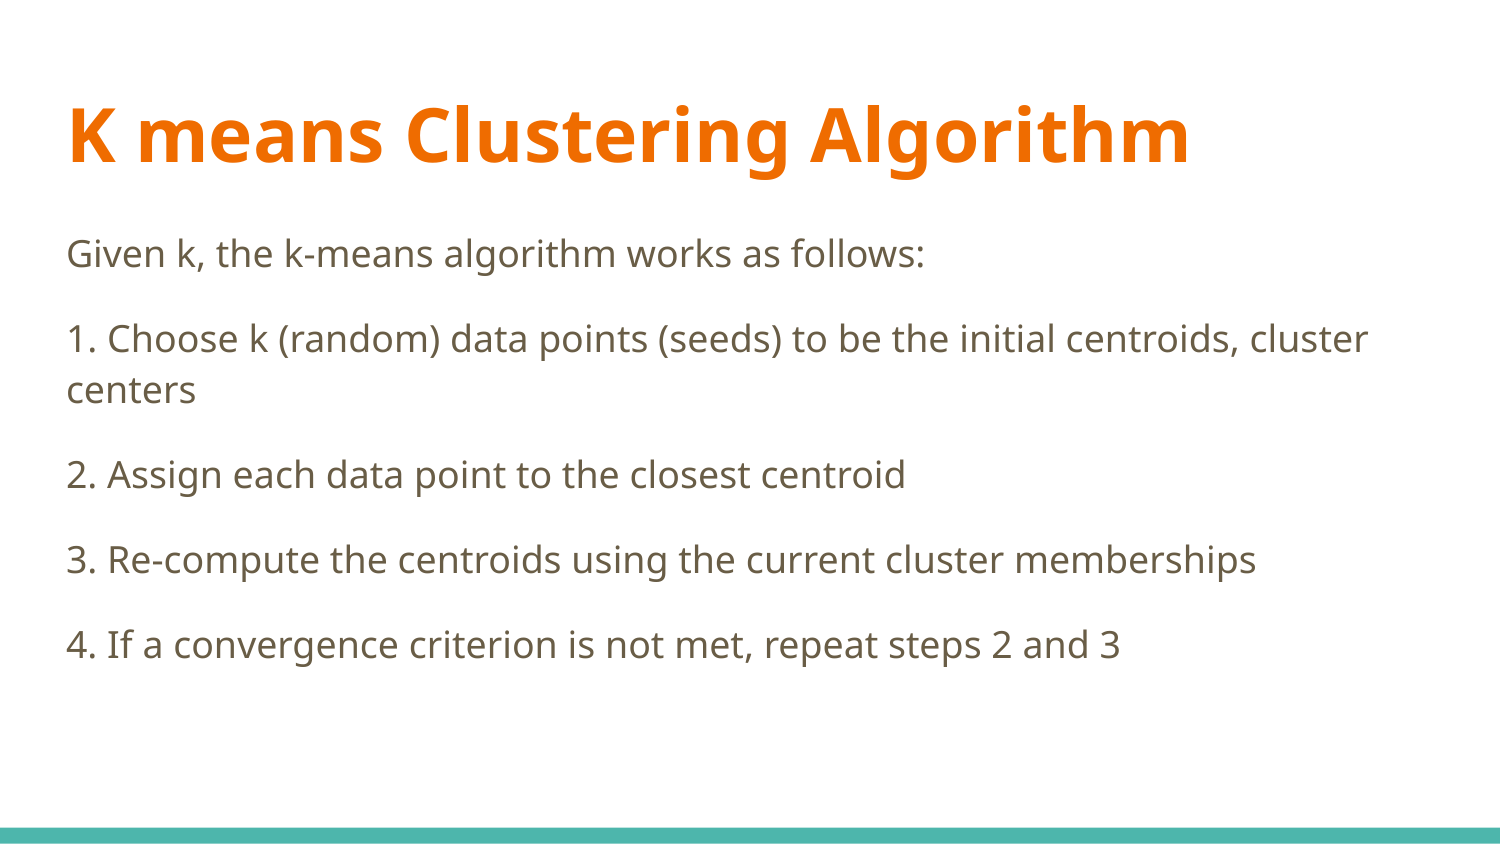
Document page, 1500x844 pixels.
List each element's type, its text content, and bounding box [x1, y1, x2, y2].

text_box Given k, the k-means algorithm works as follows: 1. Choose k (random) data points (seeds) to be the initial centroids, cluster centers 2. Assign each data point to the closest centroid 3. Re-compute the centroids using the current cluster memberships 4. If a convergence criterion is not met, repeat steps 2 and 3 [51, 207, 1449, 750]
text_box K means Clustering Algorithm [51, 72, 1449, 189]
